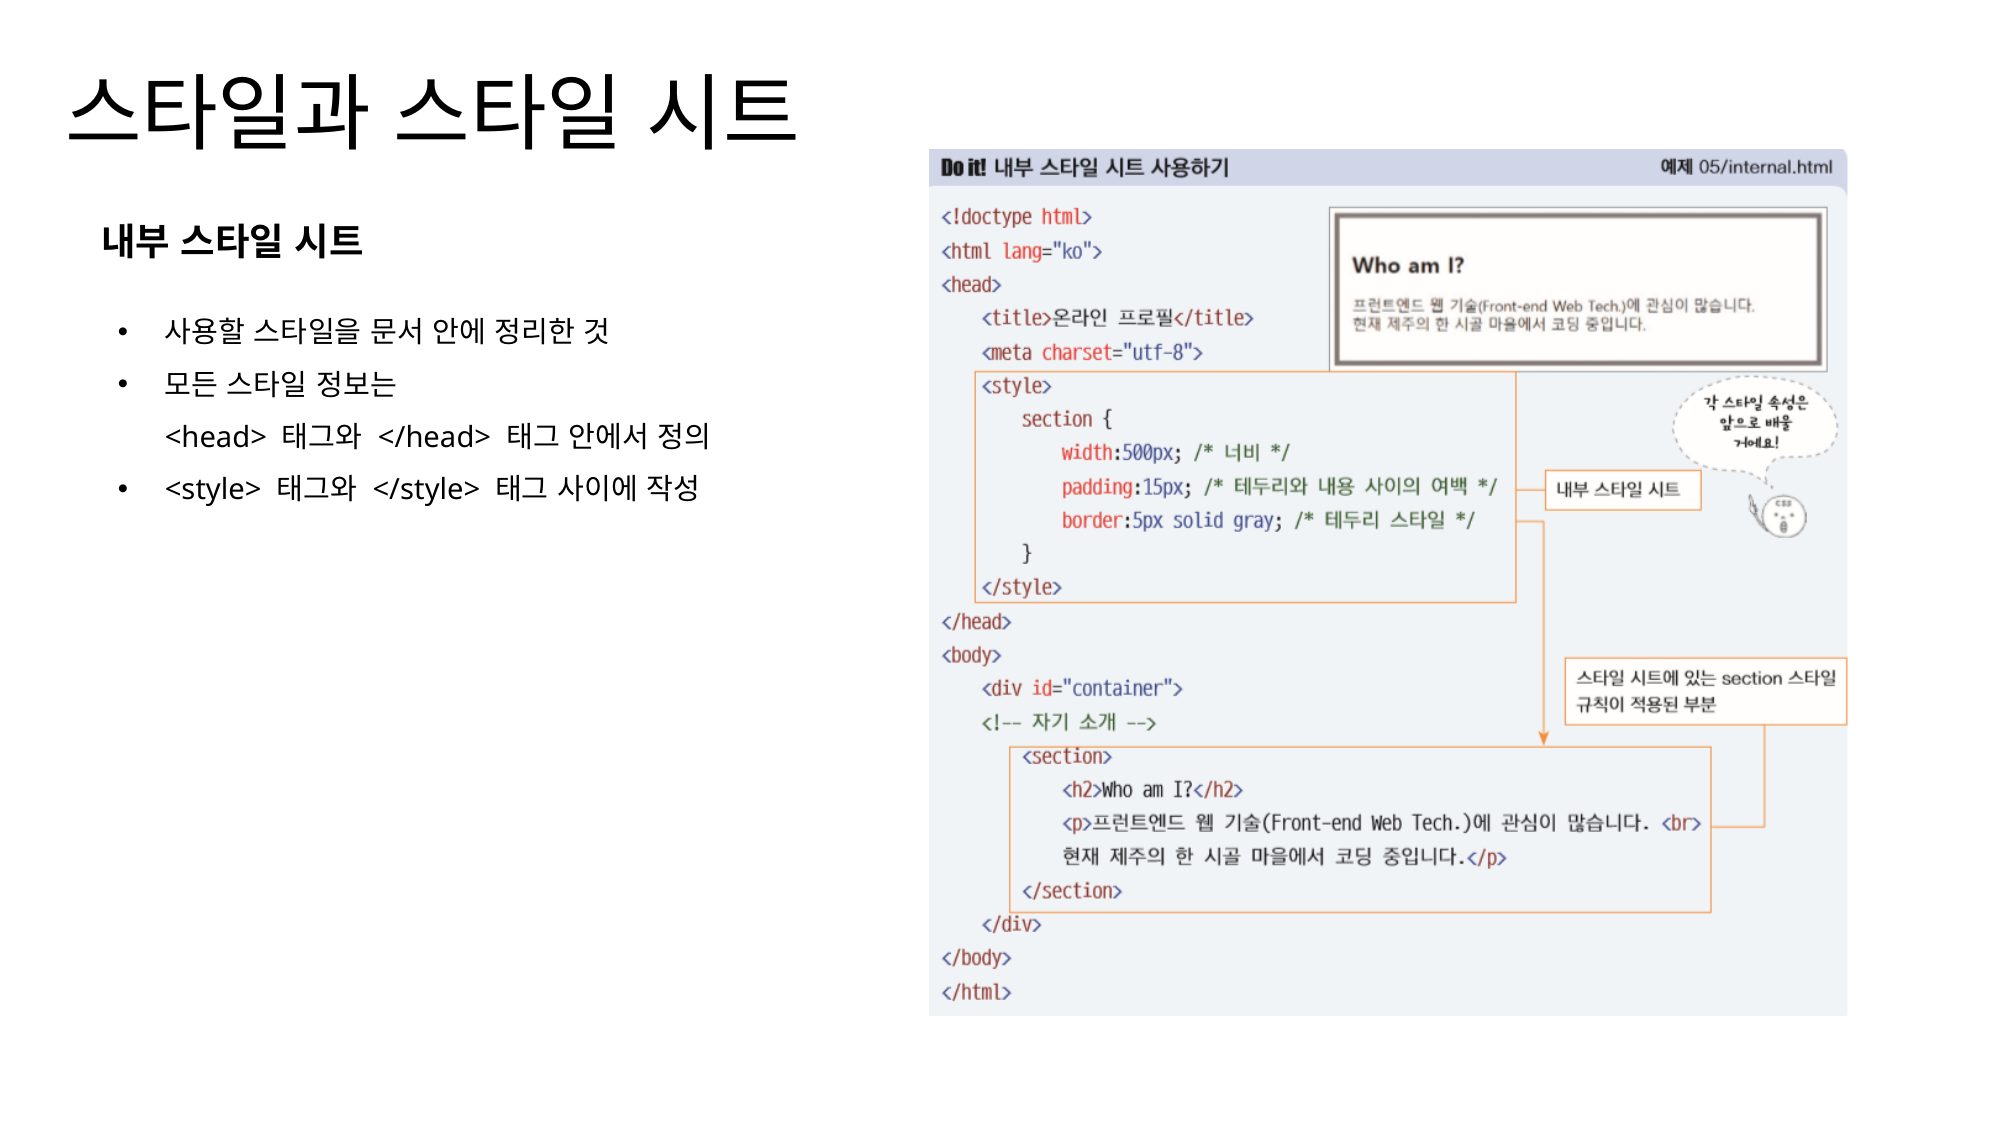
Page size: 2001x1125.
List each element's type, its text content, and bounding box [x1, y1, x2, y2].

text_box 내부 스타일 시트 [86, 210, 599, 271]
text_box 사용할 스타일을 문서 안에 정리한 것 모든 스타일 정보는 <head> 태그와 </head> 태그 안에서 정의 <style> 태그와 </style> 태그 사이에 작성 [103, 288, 763, 513]
text_box 스타일과 스타일 시트 [50, 52, 1051, 168]
picture [929, 149, 1855, 1016]
